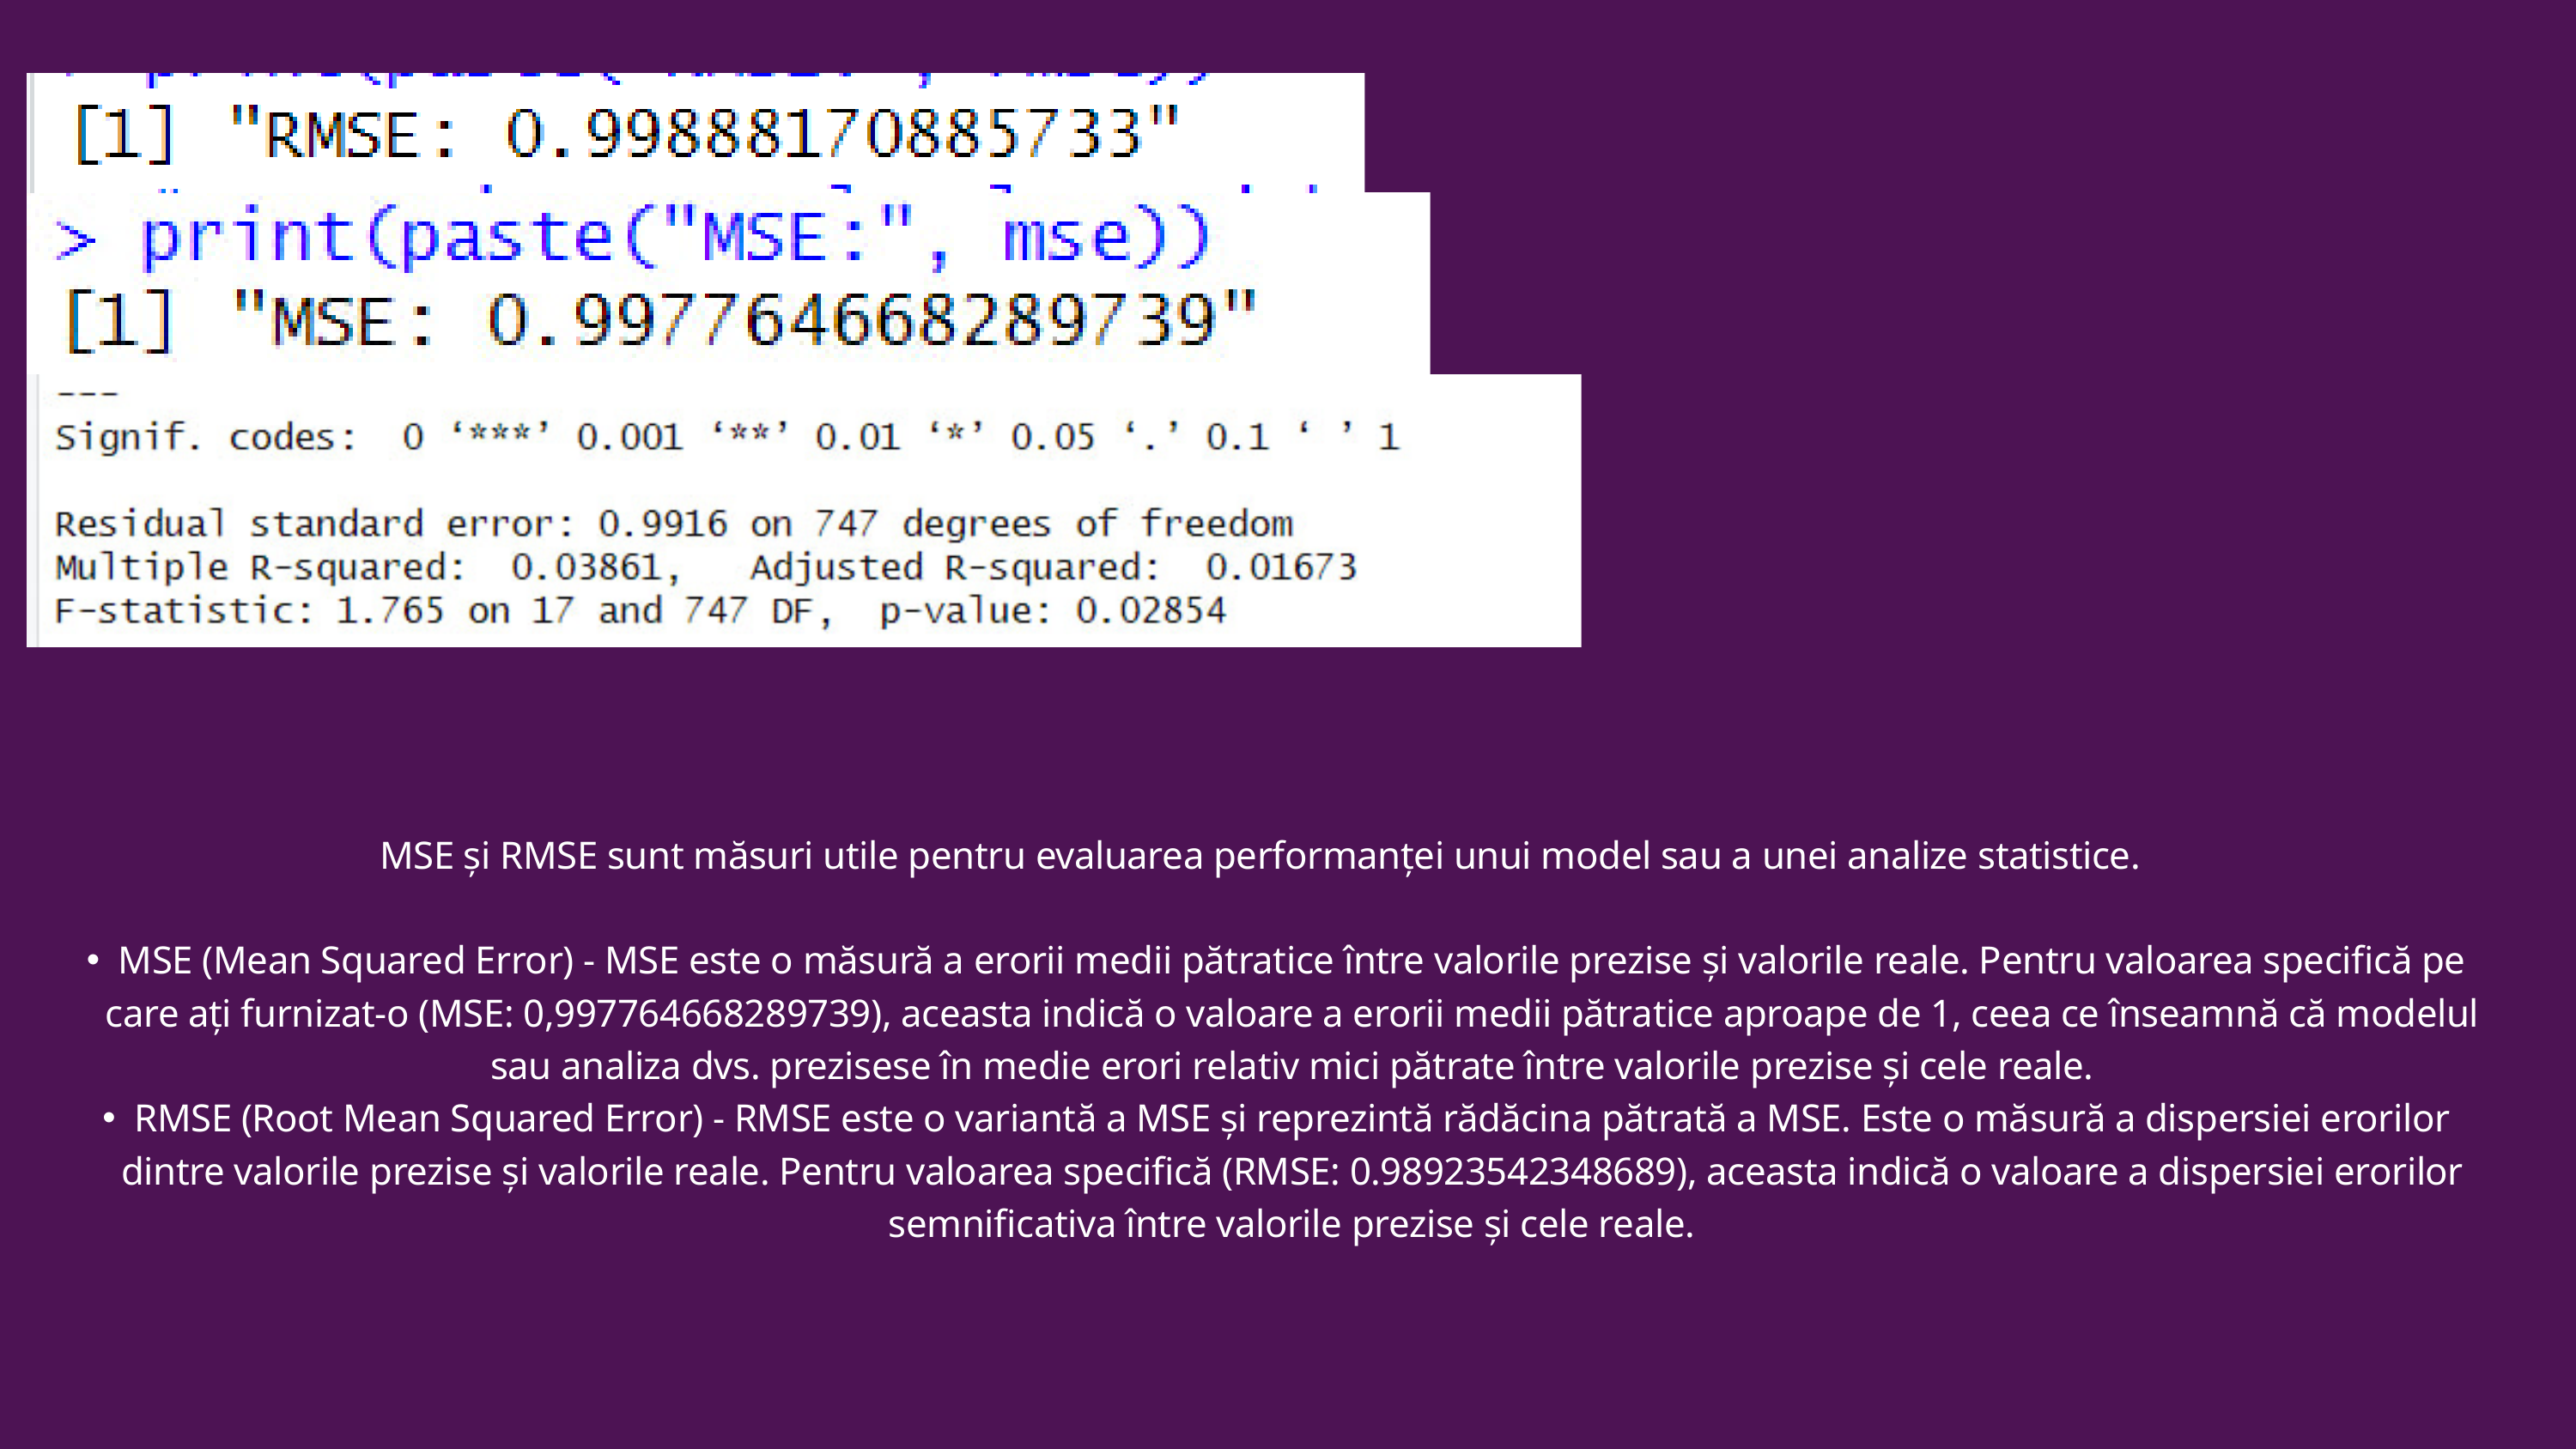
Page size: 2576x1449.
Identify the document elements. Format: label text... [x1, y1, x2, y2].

text_box [27, 73, 1365, 193]
text_box [27, 374, 1582, 647]
text_box MSE și RMSE sunt măsuri utile pentru evaluarea performanței unui model sau a unei analize statistice. MSE (Mean Squared Error) - MSE este o măsură a erorii medii pătratice între valorile prezise și valorile reale. Pentru valoarea specifică pe care ați furnizat-o (MSE: 0,997764668289739), aceasta indică o valoare a erorii medii pătratice aproape de 1, ceea ce înseamnă că modelul sau analiza dvs. prezisese în medie erori relativ mici pătrate între valorile prezise și cele reale. RMSE (Root Mean Squared Error) - RMSE este o variantă a MSE și reprezintă rădăcina pătrată a MSE. Este o măsură a dispersiei erorilor dintre valorile prezise și valorile reale. Pentru valoarea specifică (RMSE: 0.98923542348689), aceasta indică o valoare a dispersiei erorilor semnificativa între valorile prezise și cele reale. [27, 824, 2494, 1298]
text_box [27, 192, 1431, 374]
